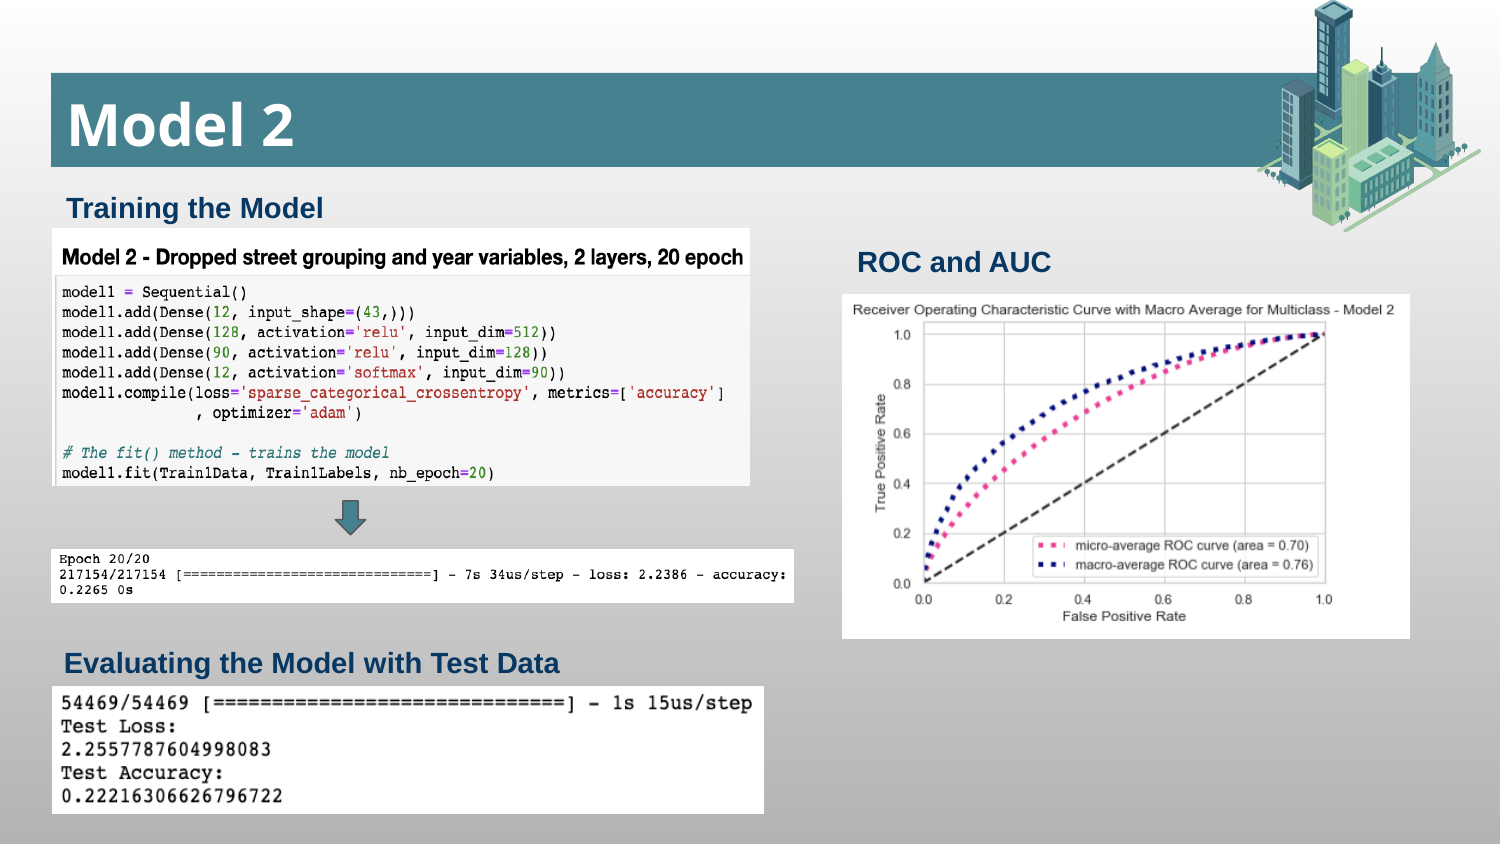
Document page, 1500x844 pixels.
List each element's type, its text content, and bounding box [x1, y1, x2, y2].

text_box [335, 500, 366, 535]
picture [52, 228, 751, 486]
text_box ROC and AUC [842, 228, 1210, 275]
text_box Training the Model [51, 174, 419, 221]
text_box Evaluating the Model with Test Data [48, 629, 653, 676]
picture [50, 549, 794, 604]
picture [841, 293, 1410, 640]
picture [1257, 0, 1481, 233]
picture [52, 686, 764, 814]
title Model 2 [51, 72, 1252, 167]
